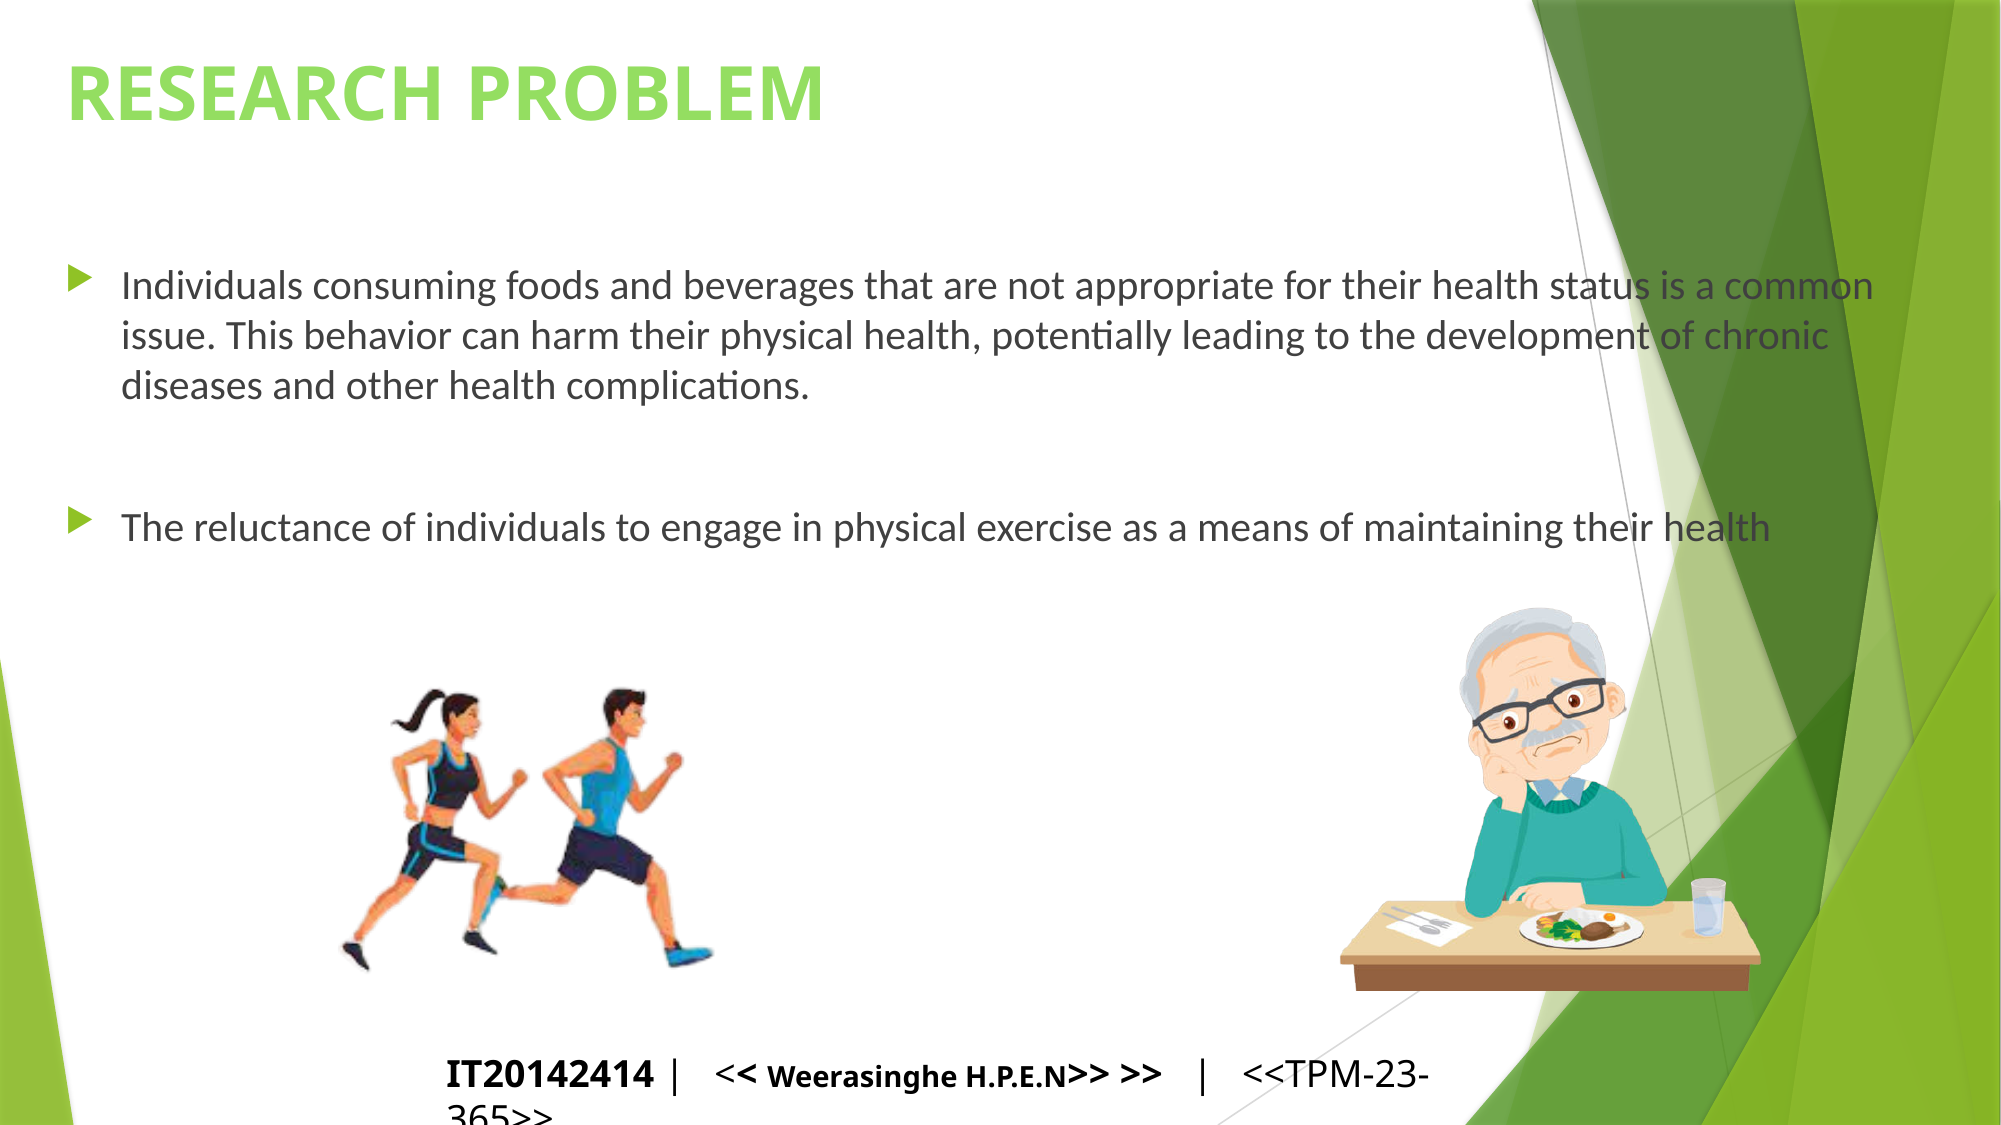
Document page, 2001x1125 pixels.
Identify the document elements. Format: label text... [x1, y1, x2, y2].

title RESEARCH PROBLEM [50, 37, 1967, 213]
picture [1299, 589, 1801, 992]
list Individuals consuming foods and beverages that are not appropriate for their health status is a common issue. This behavior can harm their physical health, potentially leading to the development of chronic diseases and other health complications. The reluctance of individuals to engage in physical exercise as a means of maintaining their health [50, 249, 1967, 988]
picture [299, 513, 769, 1021]
text_box IT20142414 | << Weerasinghe H.P.E.N>> >> | <<TPM-23-365>> [430, 1063, 1551, 1125]
